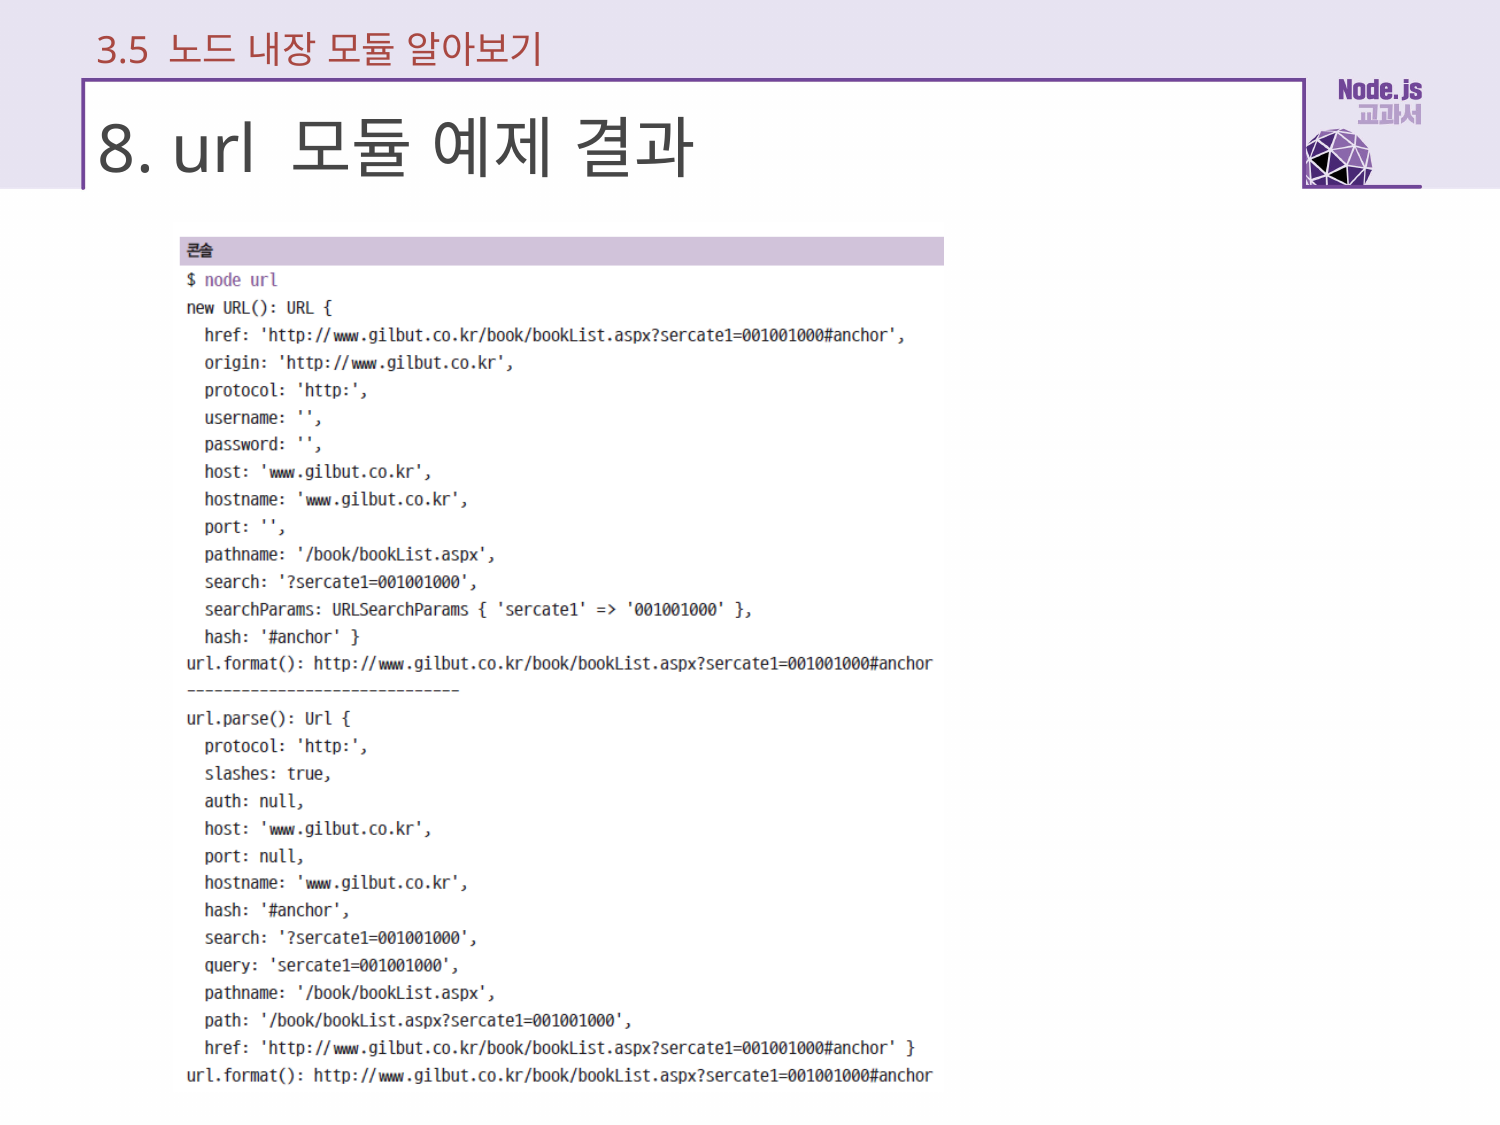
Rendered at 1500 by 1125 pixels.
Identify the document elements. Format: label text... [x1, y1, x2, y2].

title 8. url 모듈 예제 결과 [82, 61, 1413, 193]
text_box 3.5 노드 내장 모듈 알아보기 [81, 14, 807, 62]
picture [0, 0, 1500, 1125]
